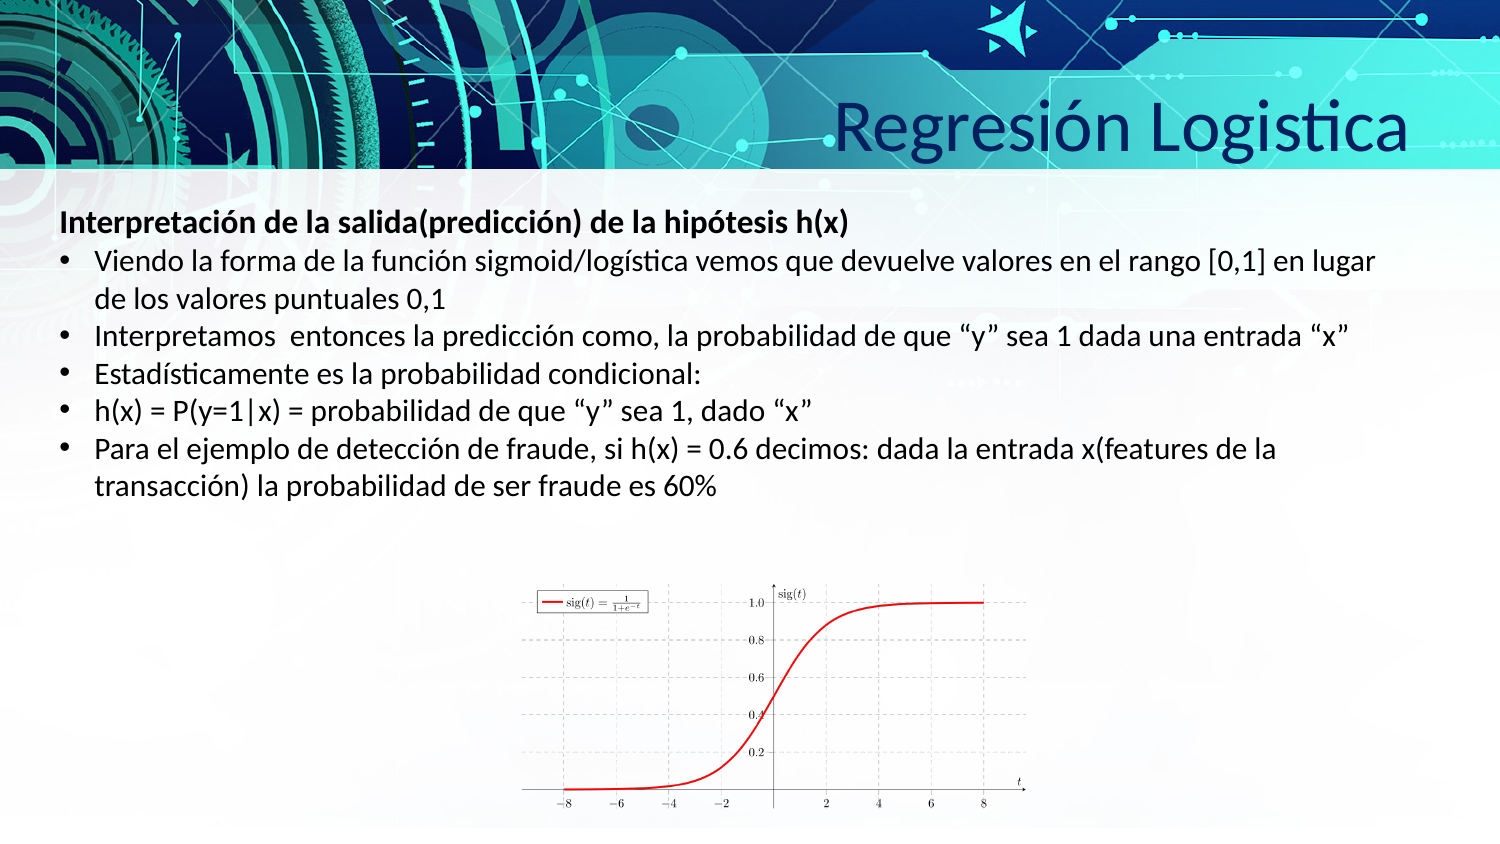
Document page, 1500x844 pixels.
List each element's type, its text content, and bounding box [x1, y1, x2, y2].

text_box Interpretación de la salida(predicción) de la hipótesis h(x) Viendo la forma de la función sigmoid/logística vemos que devuelve valores en el rango [0,1] en lugar de los valores puntuales 0,1 Interpretamos entonces la predicción como, la probabilidad de que “y” sea 1 dada una entrada “x” Estadísticamente es la probabilidad condicional: h(x) = P(y=1|x) = probabilidad de que “y” sea 1, dado “x” Para el ejemplo de detección de fraude, si h(x) = 0.6 decimos: dada la entrada x(features de la transacción) la probabilidad de ser fraude es 60% [58, 200, 1412, 777]
picture [0, 0, 1500, 844]
text_box Regresión Logistica [73, 71, 1426, 171]
